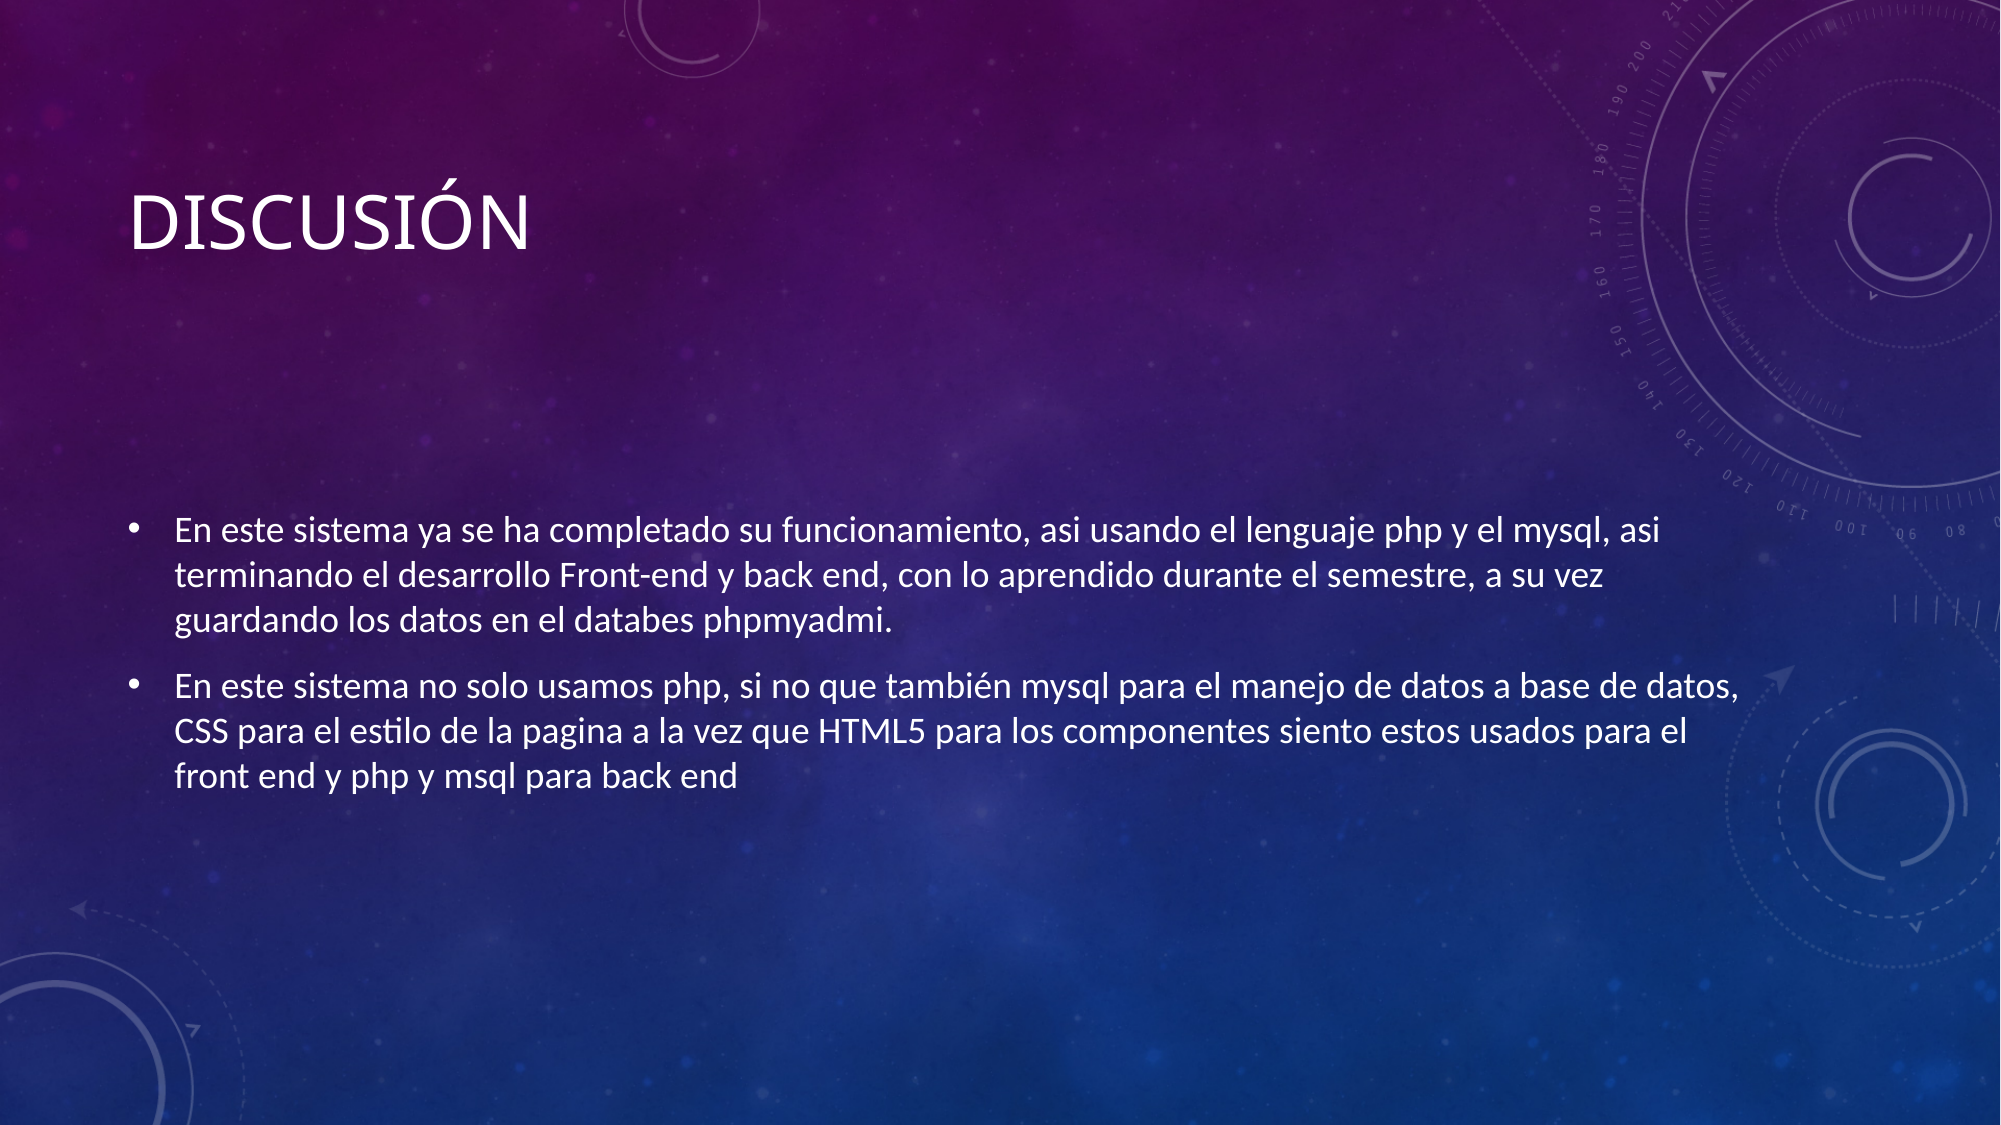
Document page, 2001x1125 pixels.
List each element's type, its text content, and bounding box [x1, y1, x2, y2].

picture [0, 0, 2001, 1125]
title Discusión [112, 99, 1775, 339]
list En este sistema ya se ha completado su funcionamiento, asi usando el lenguaje php y el mysql, asi terminando el desarrollo Front-end y back end, con lo aprendido durante el semestre, a su vez guardando los datos en el databes phpmyadmi. En este sistema no solo usamos php, si no que también mysql para el manejo de datos a base de datos, CSS para el estilo de la pagina a la vez que HTML5 para los componentes siento estos usados para el front end y php y msql para back end [112, 351, 1775, 950]
